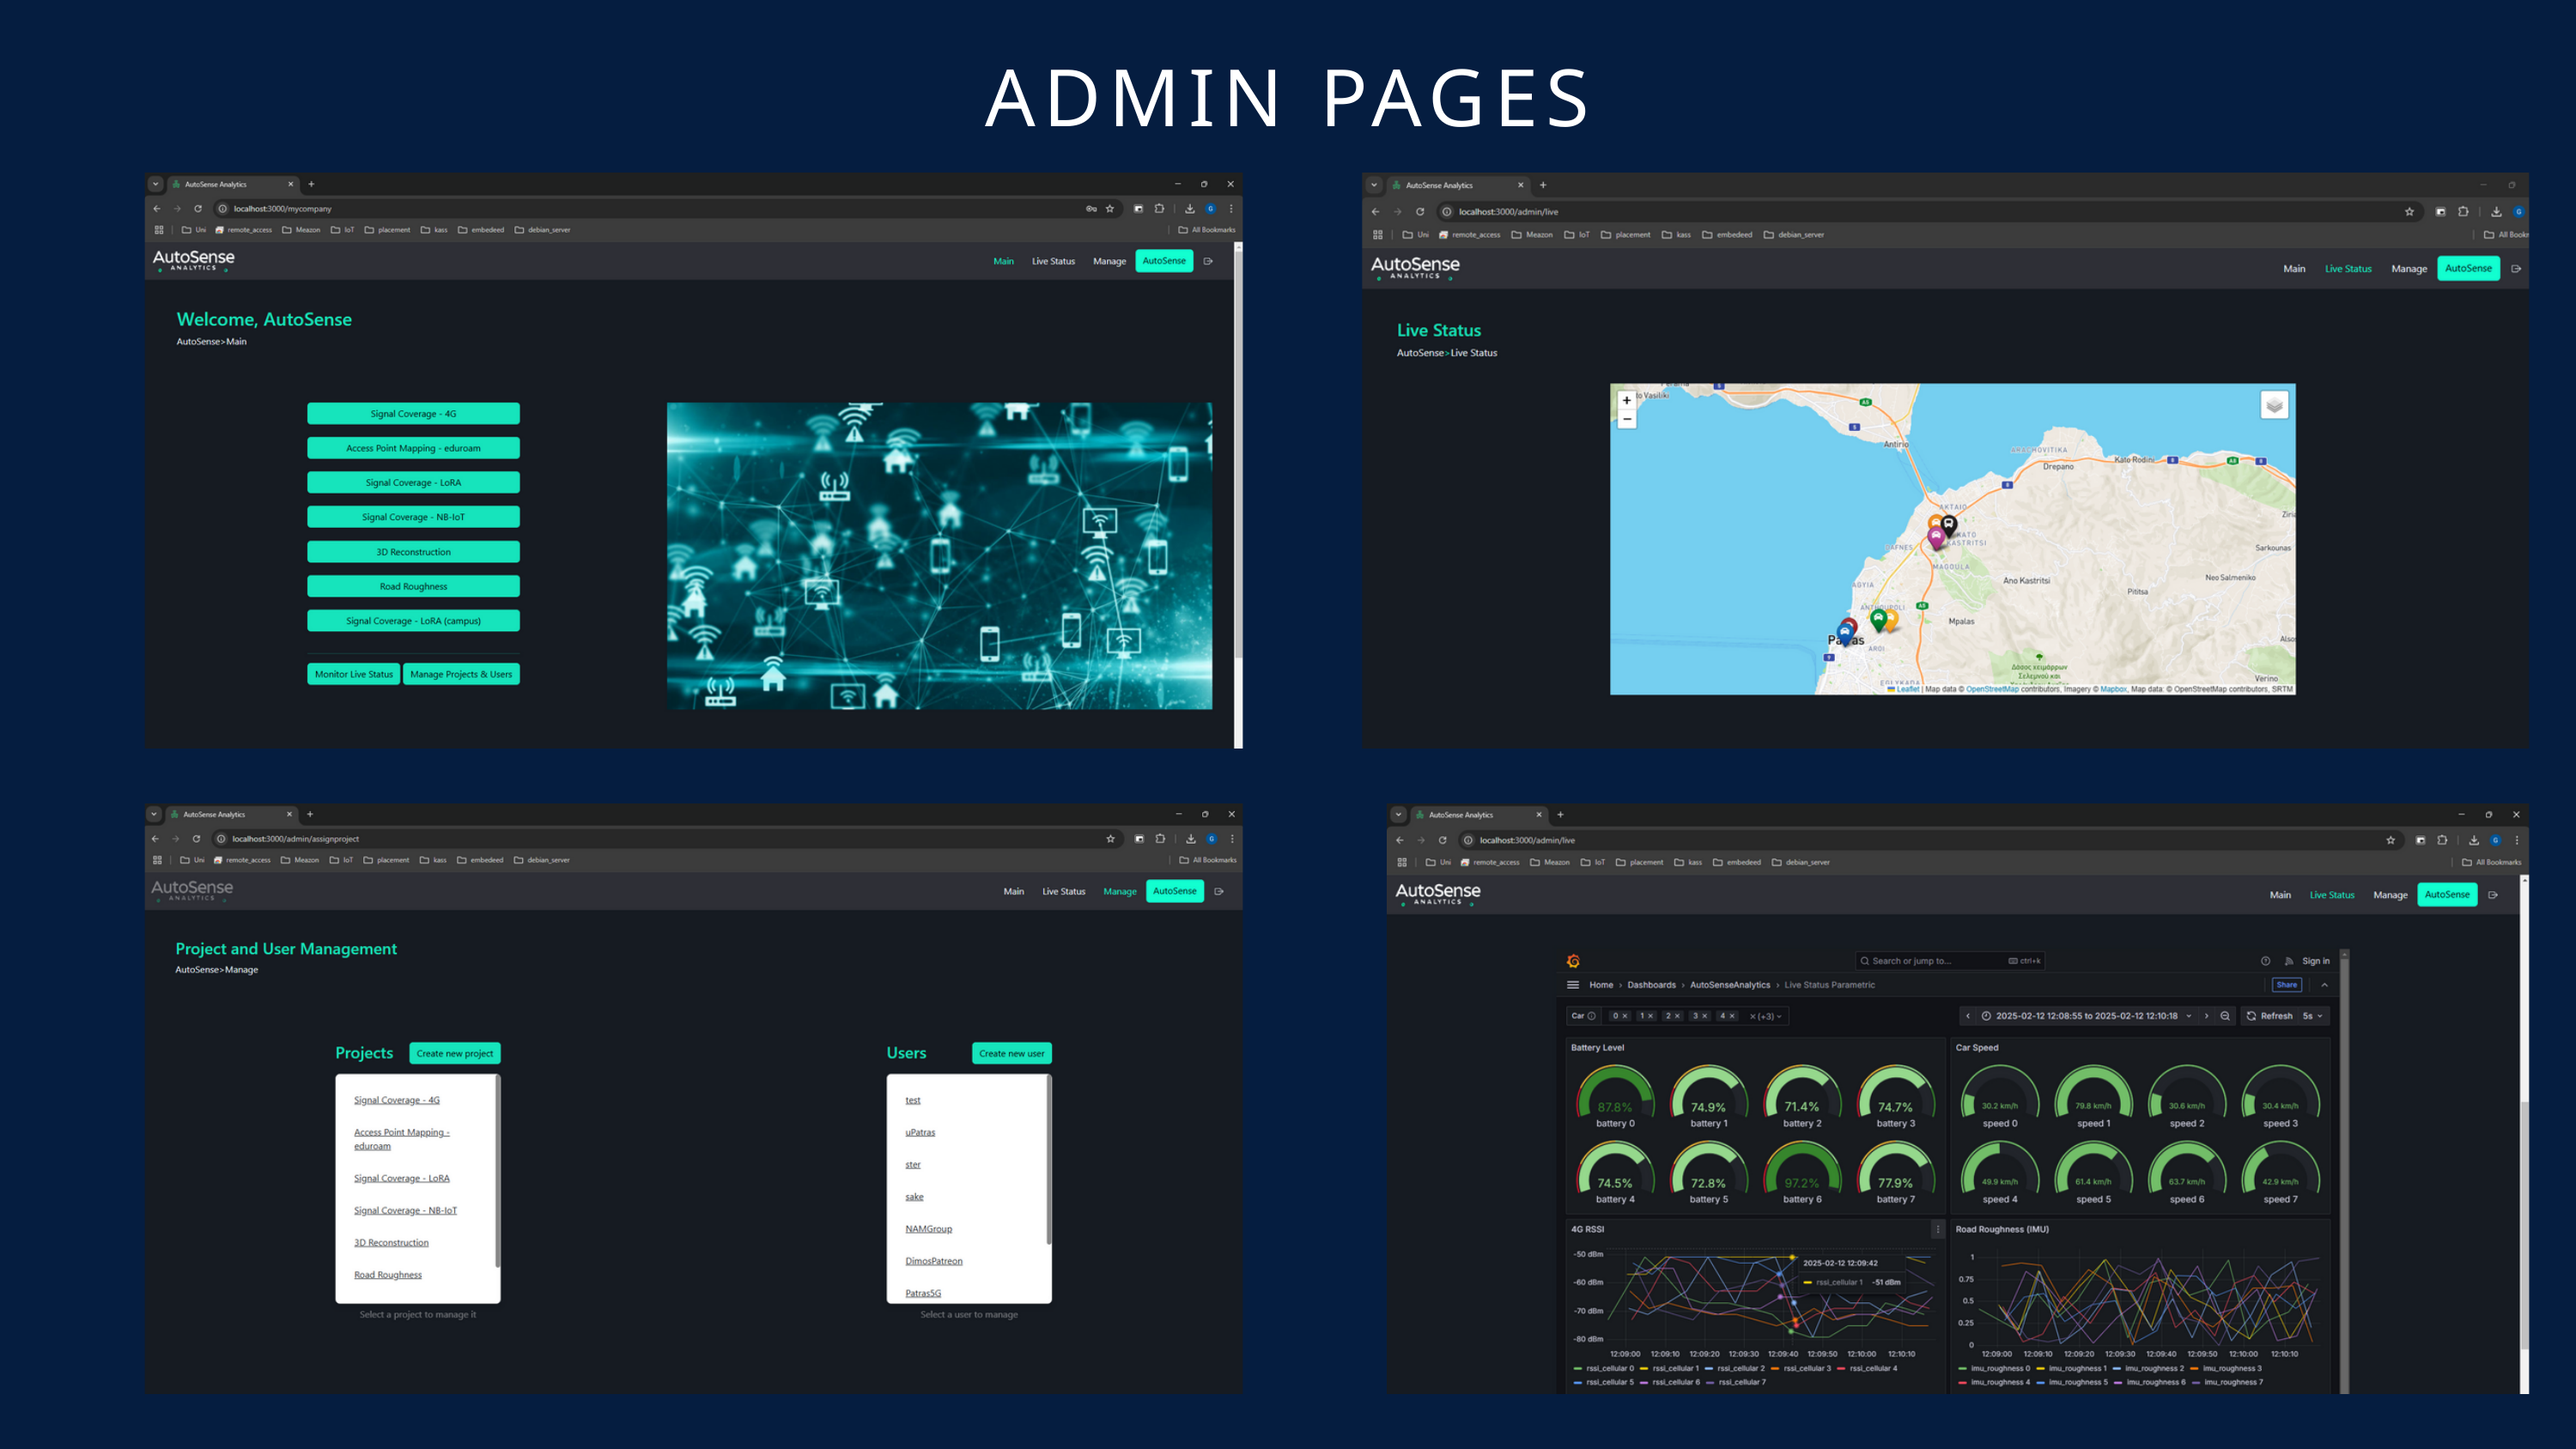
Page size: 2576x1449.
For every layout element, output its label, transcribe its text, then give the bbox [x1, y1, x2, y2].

text_box [144, 173, 1243, 749]
text_box [1362, 173, 2530, 749]
text_box [1386, 803, 2530, 1394]
text_box ADMIN PAGES [236, 58, 2340, 143]
text_box [144, 803, 1243, 1394]
